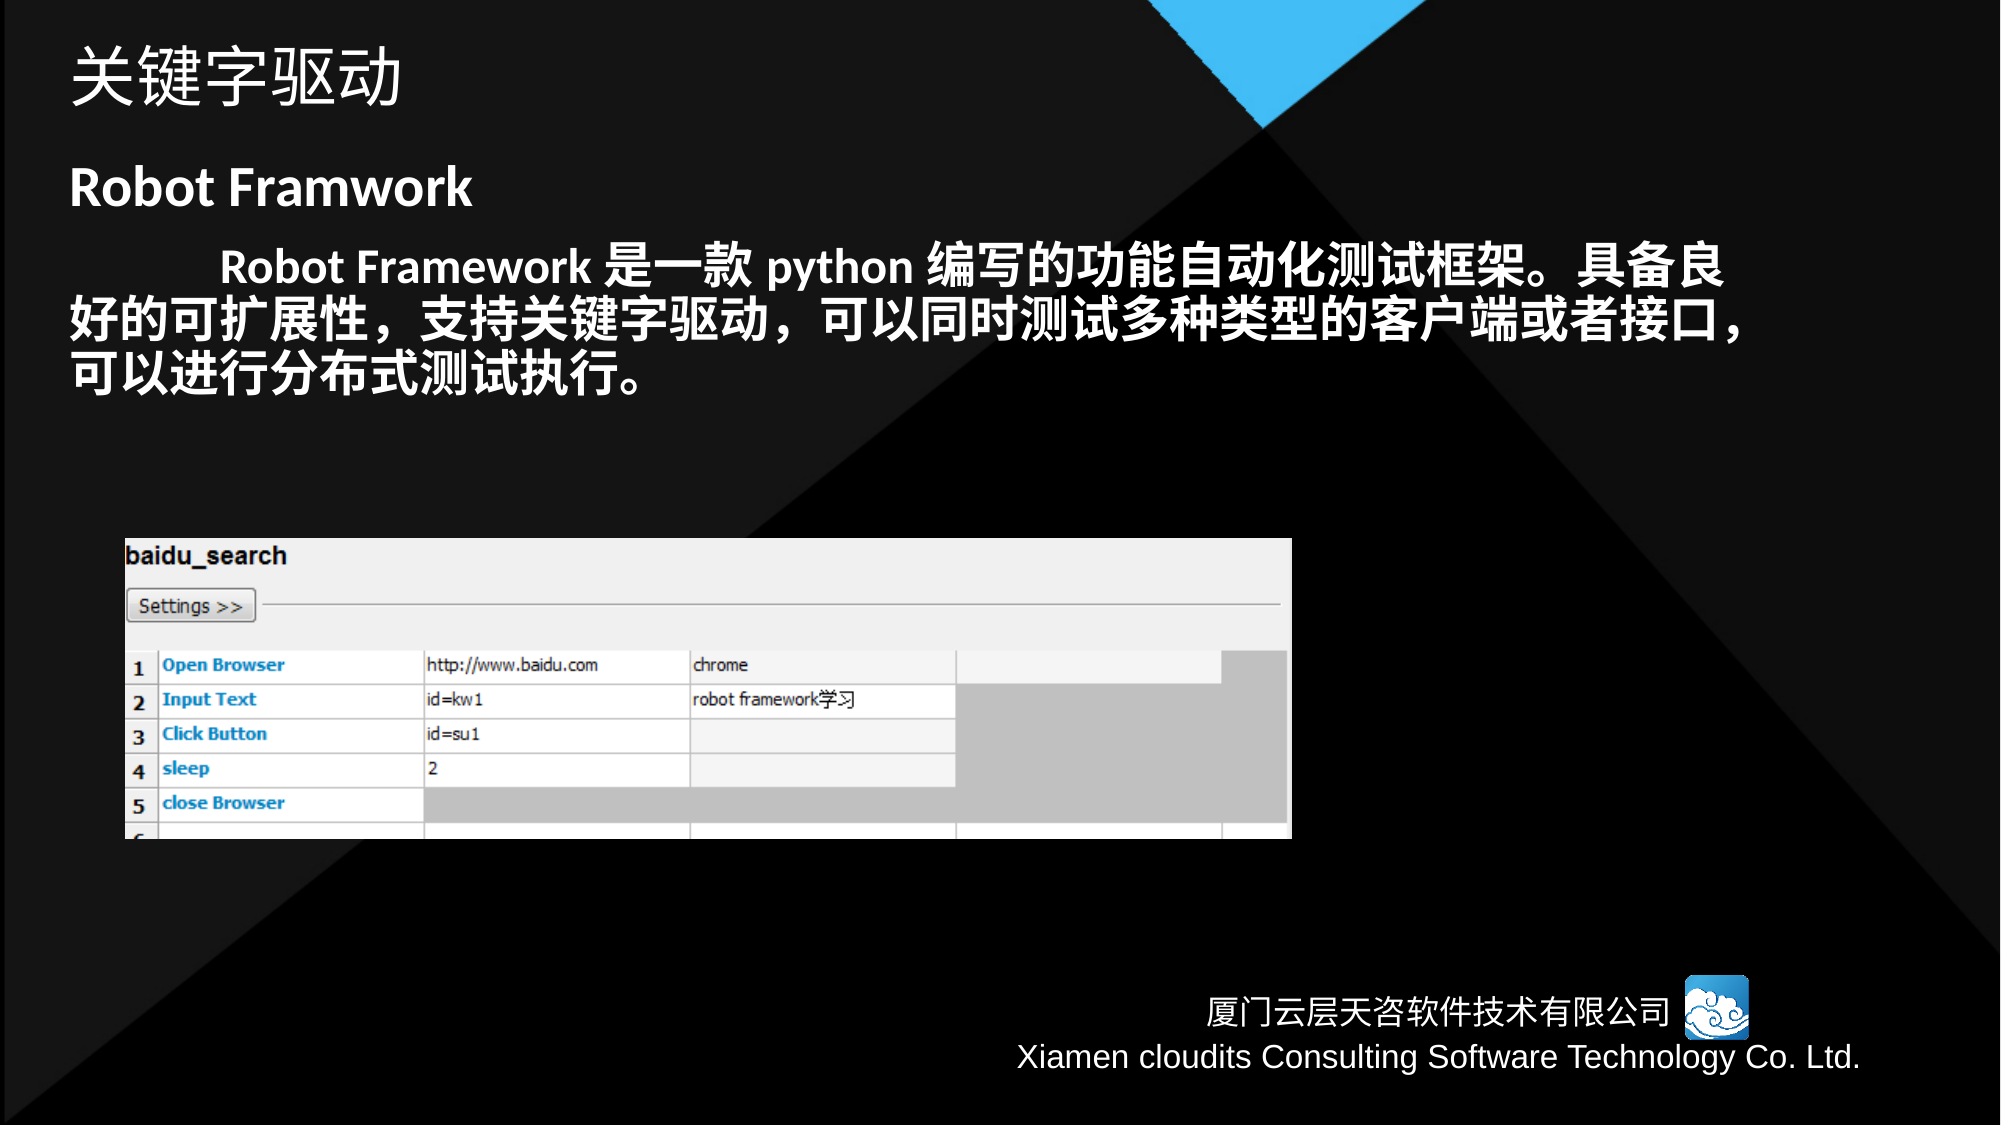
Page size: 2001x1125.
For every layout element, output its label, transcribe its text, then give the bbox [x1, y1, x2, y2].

list Robot Framwork Robot Framework是一款python编写的功能自动化测试框架。具备良好的可扩展性，支持关键字驱动，可以同时测试多种类型的客户端或者接口，可以进行分布式测试执行。 [55, 149, 1780, 1059]
picture [0, 0, 2001, 1125]
title 关键字驱动 [55, 36, 1827, 126]
